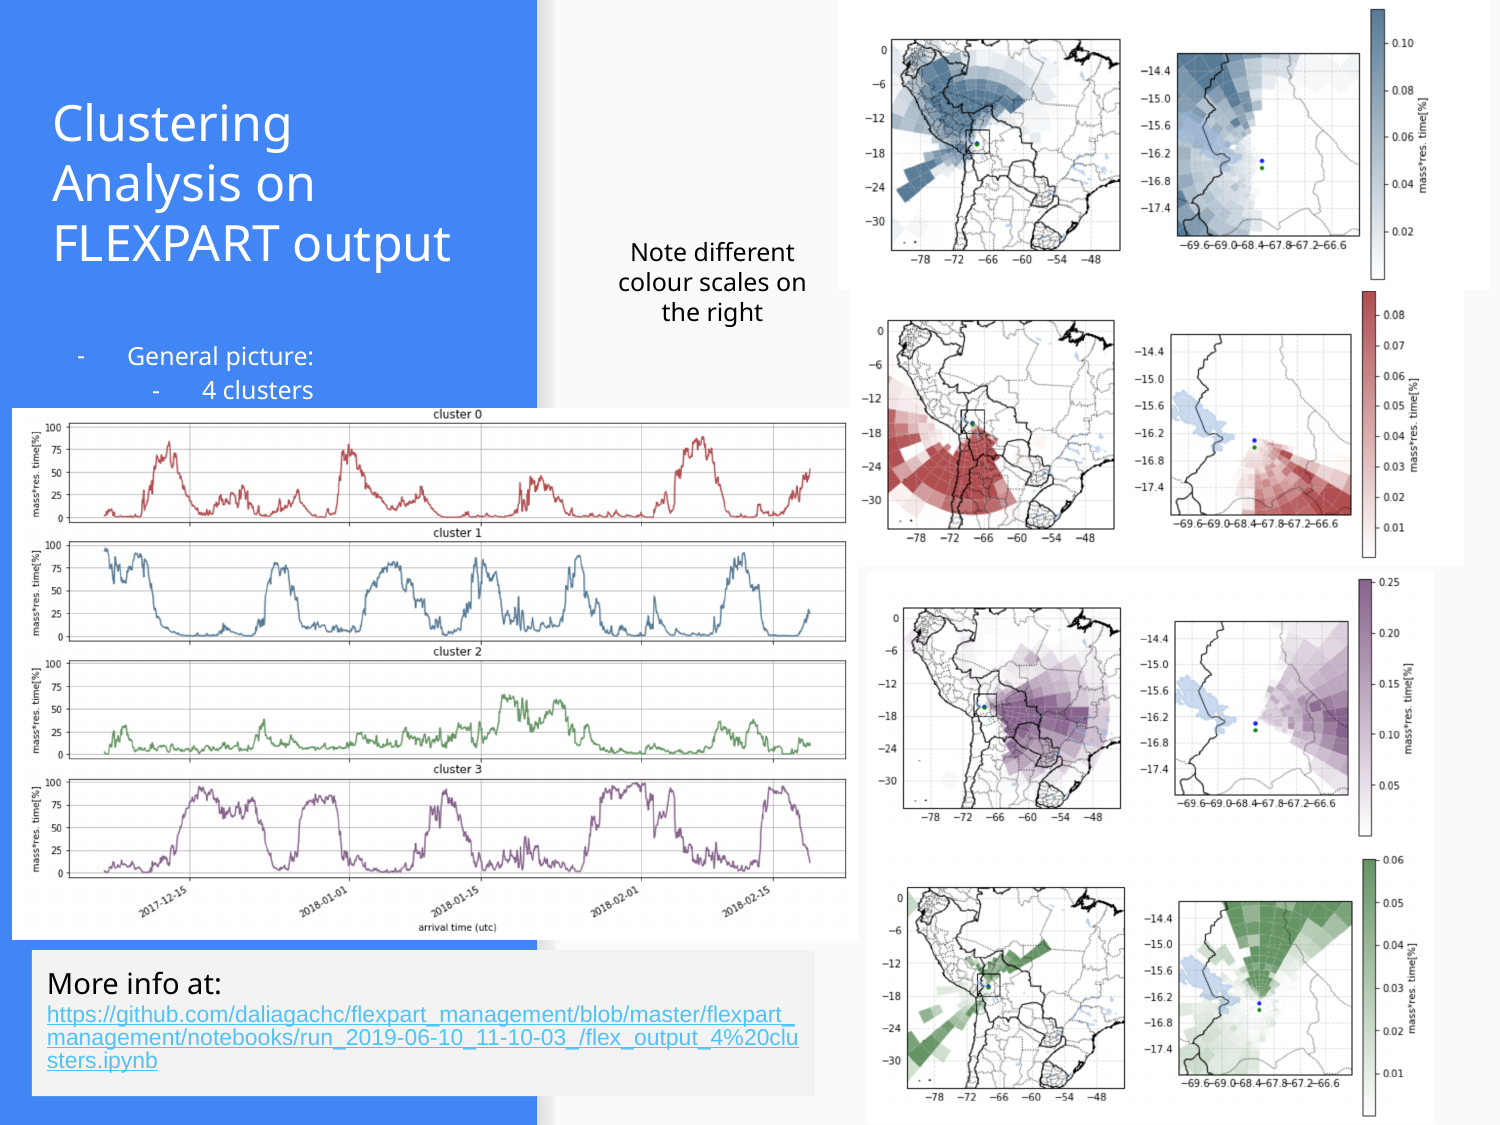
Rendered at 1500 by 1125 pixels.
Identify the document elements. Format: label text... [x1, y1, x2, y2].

picture [867, 571, 1435, 1124]
list General picture: 4 clusters [37, 320, 498, 407]
text_box More info at: https://github.com/daliagachc/flexpart_management/blob/master/flexpart_management/notebooks/run_2019-06-10_11-10-03_/flex_output_4%20clusters.ipynb [31, 950, 815, 1097]
text_box Note different colour scales on the right [586, 221, 839, 344]
title Clustering Analysis on FLEXPART output [37, 78, 498, 287]
picture [12, 0, 1489, 941]
